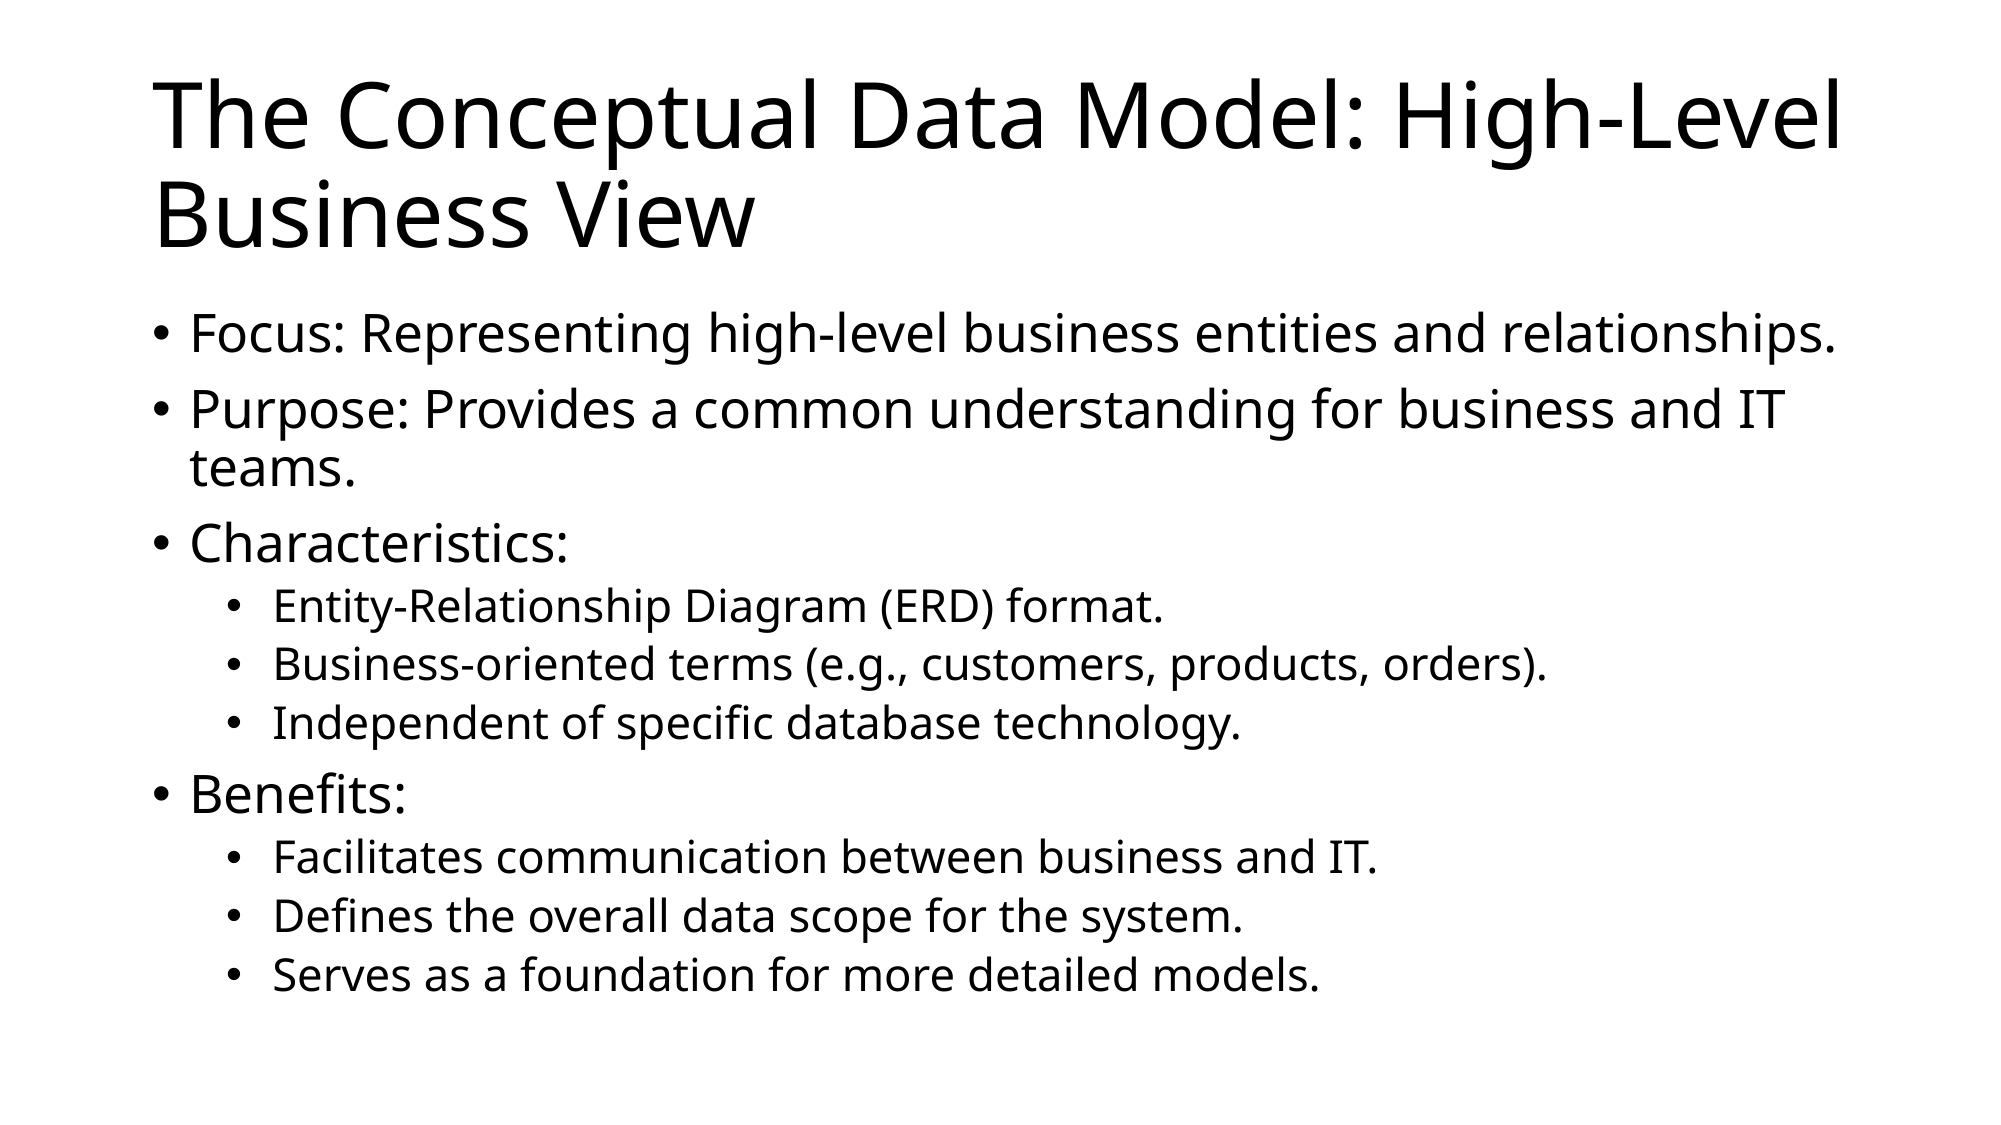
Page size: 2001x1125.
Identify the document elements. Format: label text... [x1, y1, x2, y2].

title The Conceptual Data Model: High-Level Business View [137, 59, 1863, 278]
list Focus: Representing high-level business entities and relationships. Purpose: Provides a common understanding for business and IT teams. Characteristics: Entity-Relationship Diagram (ERD) format. Business-oriented terms (e.g., customers, products, orders). Independent of specific database technology. Benefits: Facilitates communication between business and IT. Defines the overall data scope for the system. Serves as a foundation for more detailed models. [137, 299, 1863, 1014]
